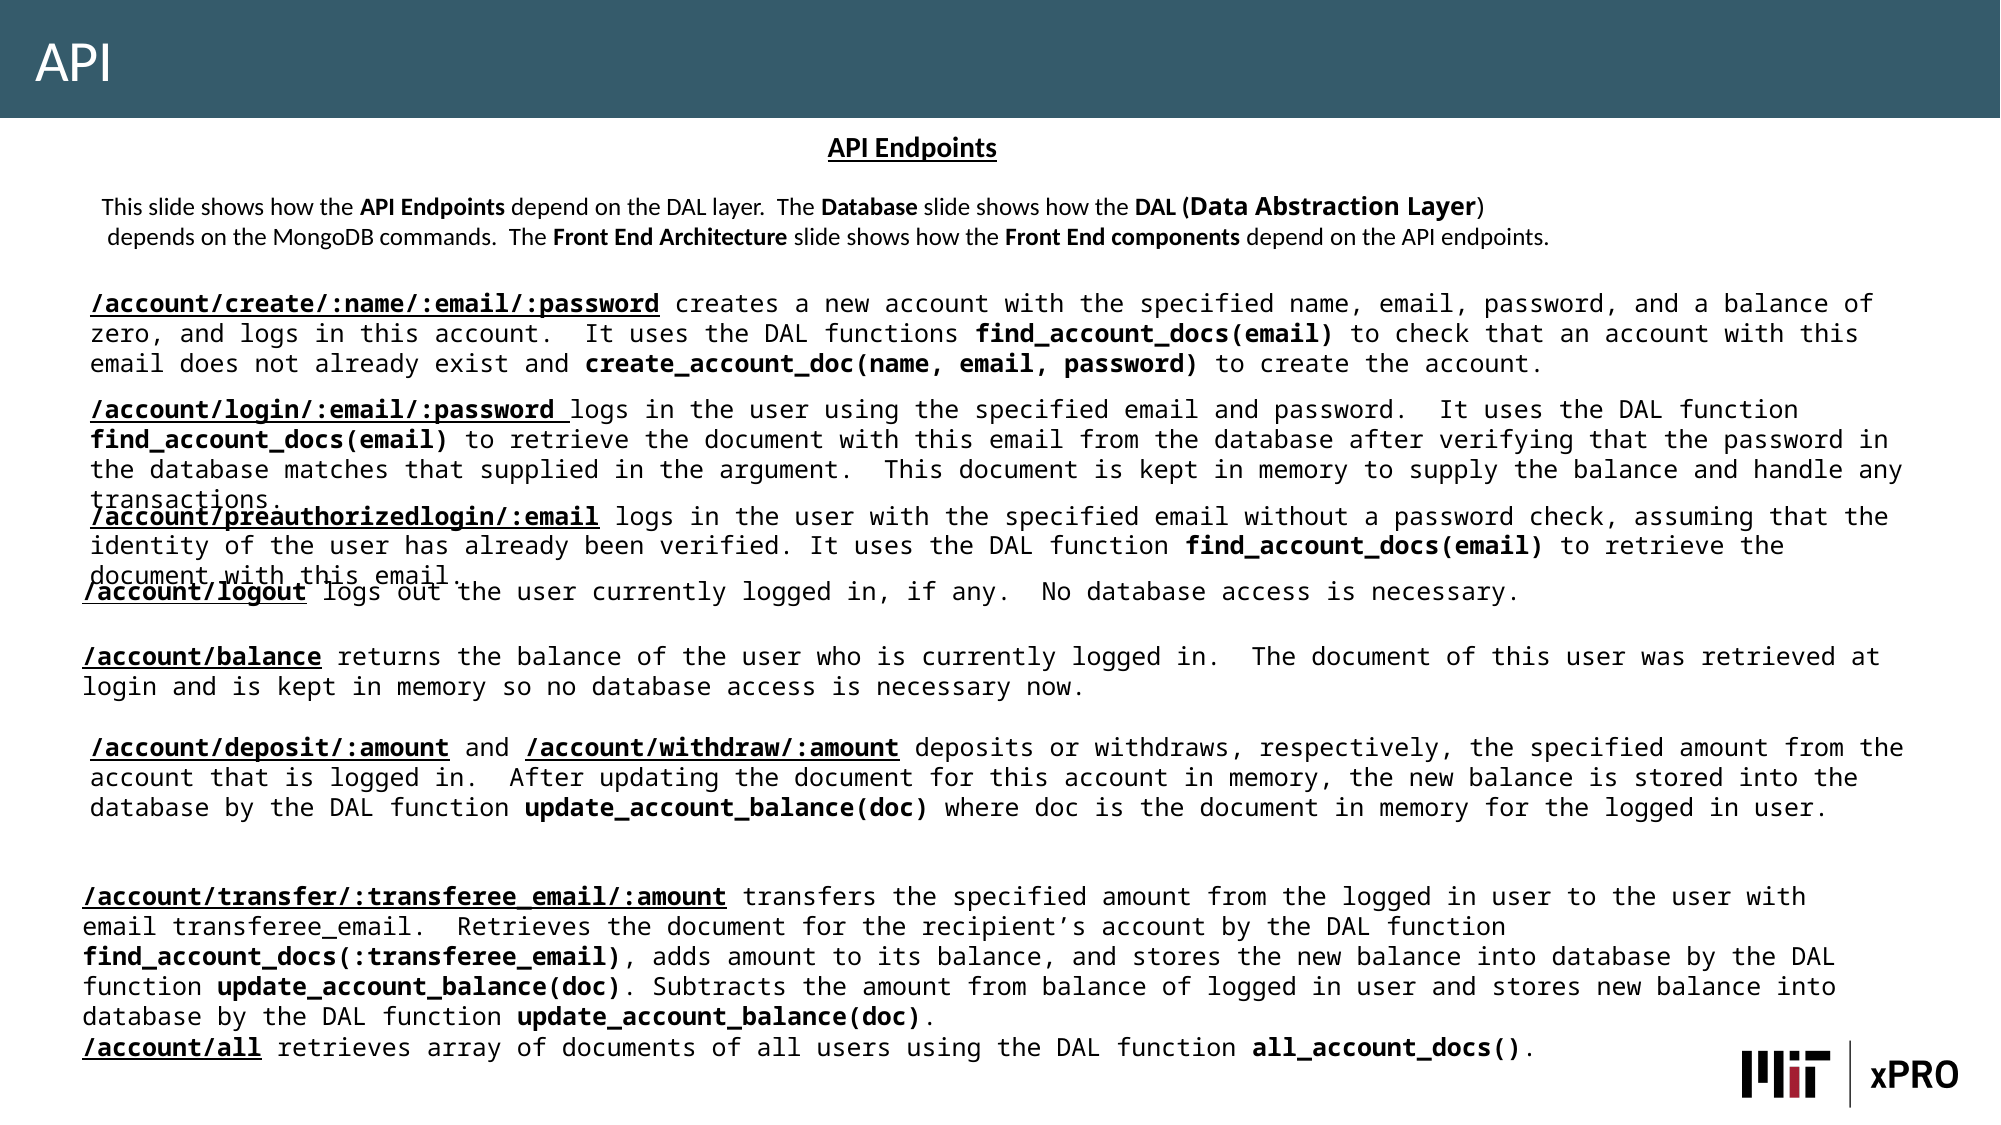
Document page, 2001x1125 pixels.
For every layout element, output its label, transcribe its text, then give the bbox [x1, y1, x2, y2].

text_box API [20, 15, 1925, 101]
text_box /account/deposit/:amount and /account/withdraw/:amount deposits or withdraws, respectively, the specified amount from the account that is logged in. After updating the document for this account in memory, the new balance is stored into the database by the DAL function update_account_balance(doc) where doc is the document in memory for the logged in user. [75, 724, 1925, 830]
text_box /account/balance returns the balance of the user who is currently logged in. The document of this user was retrieved at login and is kept in memory so no database access is necessary now. [67, 632, 1925, 708]
text_box /account/transfer/:transferee_email/:amount transfers the specified amount from the logged in user to the user with email transferee_email. Retrieves the document for the recipient’s account by the DAL function find_account_docs(:transferee_email), adds amount to its balance, and stores the new balance into database by the DAL function update_account_balance(doc). Subtracts the amount from balance of logged in user and stores new balance into database by the DAL function update_account_balance(doc). [67, 873, 1898, 1038]
text_box /account/logout logs out the user currently logged in, if any. No database access is necessary. [67, 568, 1925, 613]
picture [1913, 1040, 1958, 1108]
text_box /account/preauthorizedlogin/:email logs in the user with the specified email without a password check, assuming that the identity of the user has already been verified. It uses the DAL function find_account_docs(email) to retrieve the document with this email. [75, 492, 1913, 568]
text_box API Endpoints [813, 121, 1127, 172]
picture [0, 0, 2000, 118]
text_box This slide shows how the API Endpoints depend on the DAL layer. The Database slide shows how the DAL (Data Abstraction Layer) depends on the MongoDB commands. The Front End Architecture slide shows how the Front End components depend on the API endpoints. [86, 182, 1935, 258]
text_box /account/login/:email/:password logs in the user using the specified email and password. It uses the DAL function find_account_docs(email) to retrieve the document with this email from the database after verifying that the password in the database matches that supplied in the argument. This document is kept in memory to supply the balance and handle any transactions. [74, 386, 1933, 521]
text_box /account/create/:name/:email/:password creates a new account with the specified name, email, password, and a balance of zero, and logs in this account. It uses the DAL functions find_account_docs(email) to check that an account with this email does not already exist and create_account_doc(name, email, password) to create the account. [75, 280, 1945, 386]
text_box /account/all retrieves array of documents of all users using the DAL function all_account_docs(). [67, 1024, 1913, 1114]
